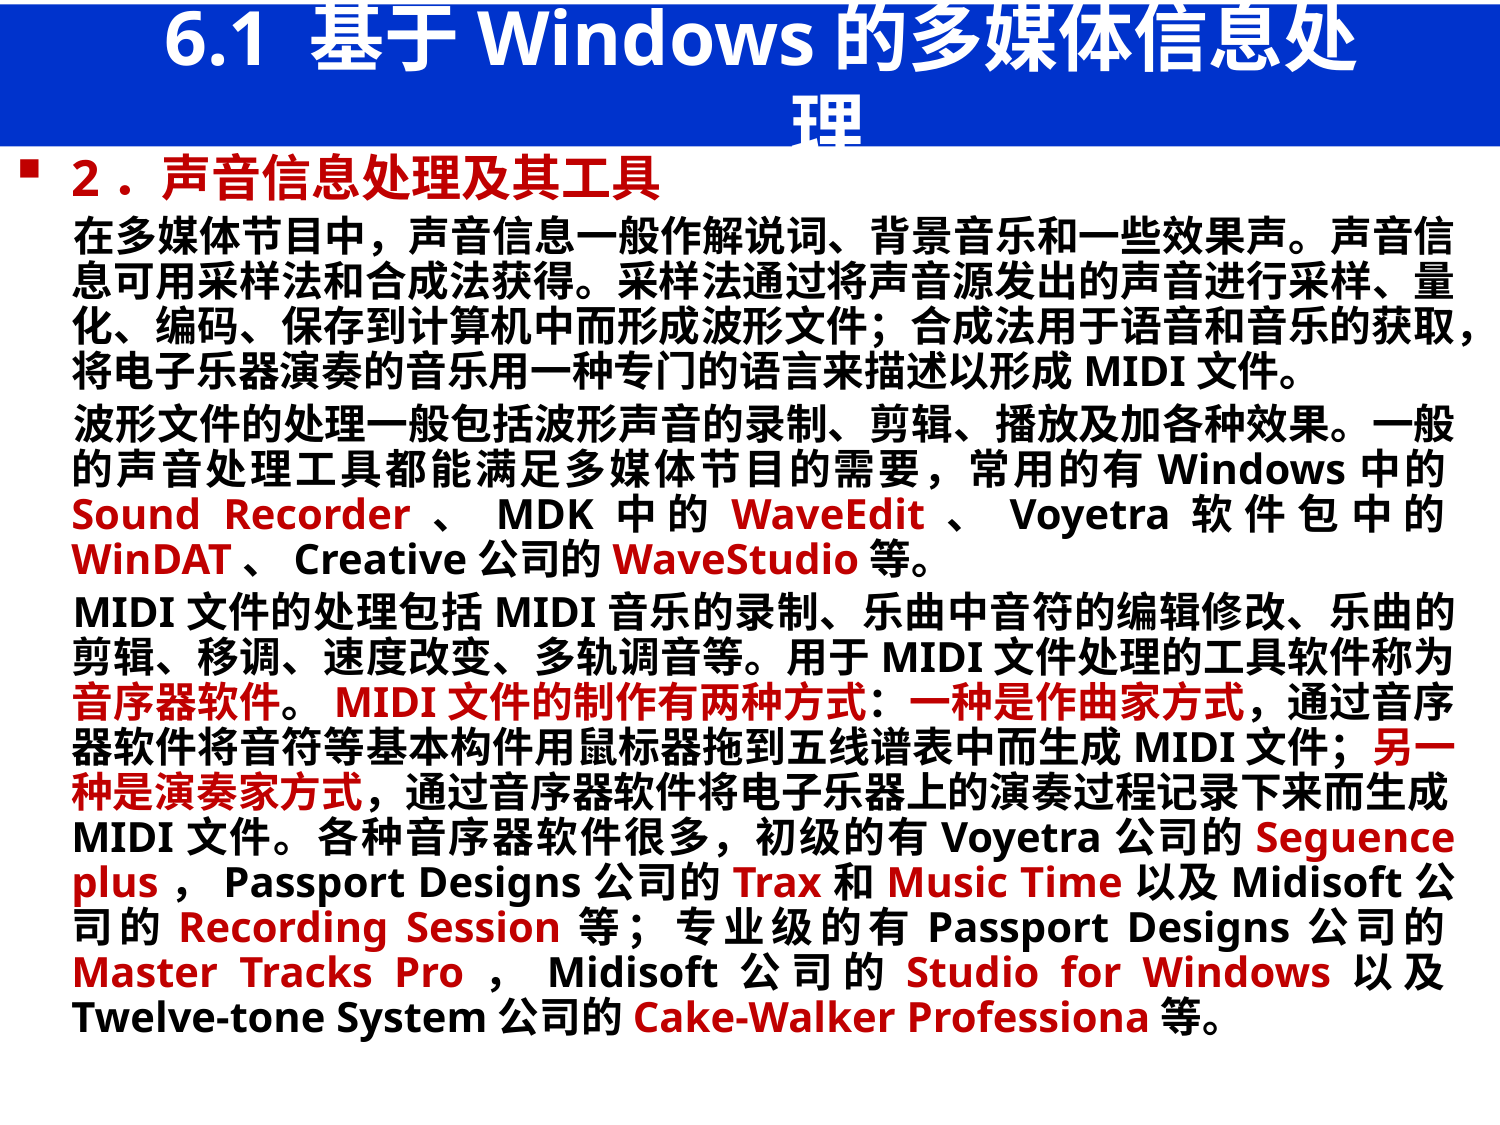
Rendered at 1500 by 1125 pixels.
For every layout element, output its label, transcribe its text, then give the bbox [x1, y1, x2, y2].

title 6.1 基于Windows的多媒体信息处理 [135, 19, 1388, 142]
list 2．声音信息处理及其工具 在多媒体节目中，声音信息一般作解说词、背景音乐和一些效果声。声音信息可用采样法和合成法获得。采样法通过将声音源发出的声音进行采样、量化、编码、保存到计算机中而形成波形文件；合成法用于语音和音乐的获取，将电子乐器演奏的音乐用一种专门的语言来描述以形成MIDI文件。 波形文件的处理一般包括波形声音的录制、剪辑、播放及加各种效果。一般的声音处理工具都能满足多媒体节目的需要，常用的有Windows中的Sound Recorder、MDK中的WaveEdit、Voyetra软件包中的WinDAT、Creative公司的WaveStudio等。 MIDI文件的处理包括MIDI音乐的录制、乐曲中音符的编辑修改、乐曲的剪辑、移调、速度改变、多轨调音等。用于MIDI文件处理的工具软件称为音序器软件。MIDI文件的制作有两种方式：一种是作曲家方式，通过音序器软件将音符等基本构件用鼠标器拖到五线谱表中而生成MIDI文件；另一种是演奏家方式，通过音序器软件将电子乐器上的演奏过程记录下来而生成MIDI文件。各种音序器软件很多，初级的有Voyetra公司的Seguence plus，Passport Designs公司的Trax和Music Time以及Midisoft公司的Recording Session等；专业级的有Passport Designs公司的Master Tracks Pro，Midisoft公司的Studio for Windows以及Twelve-tone System公司的Cake-Walker Professiona等。 [0, 145, 1471, 971]
